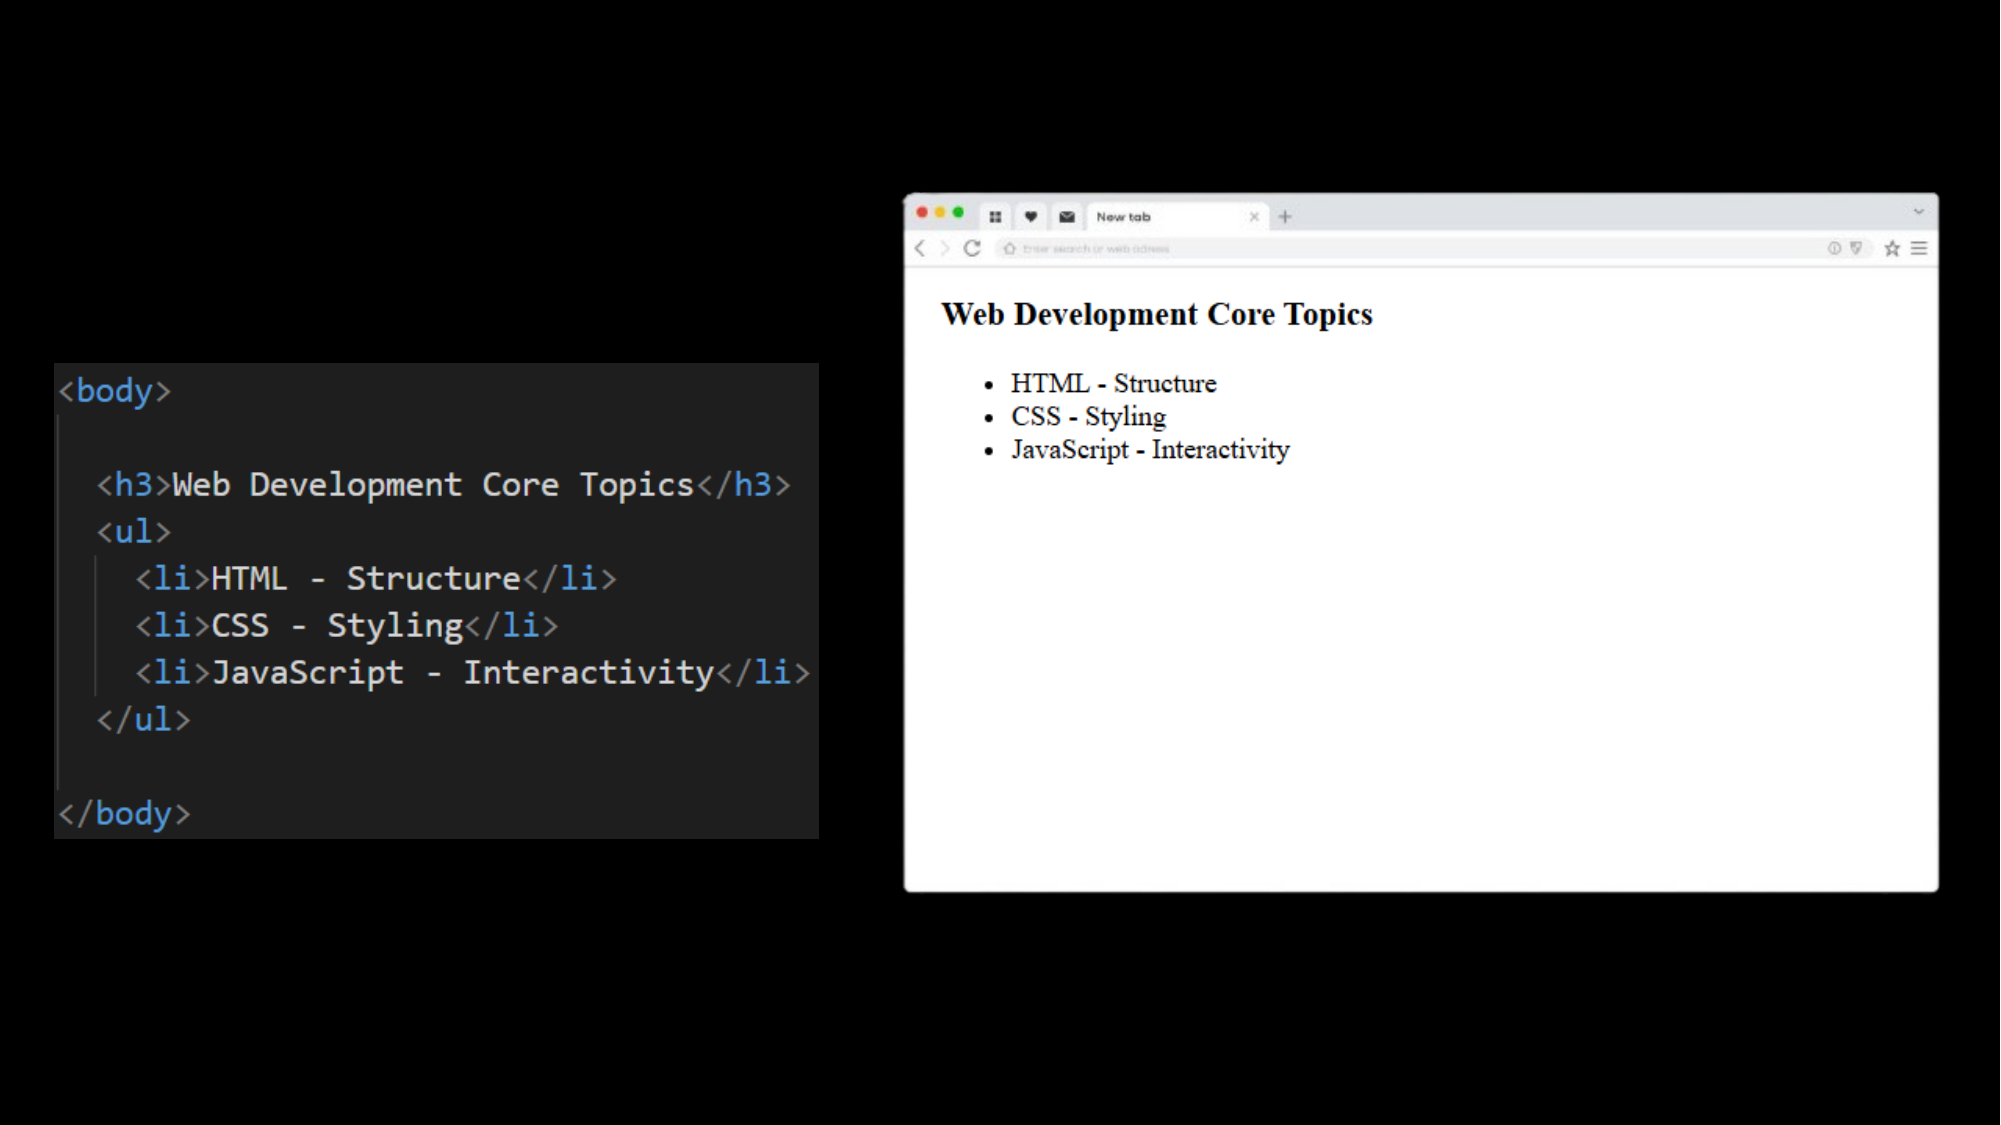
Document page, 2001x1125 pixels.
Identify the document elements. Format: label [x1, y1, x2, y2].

picture [862, 142, 1983, 934]
picture [54, 363, 819, 839]
